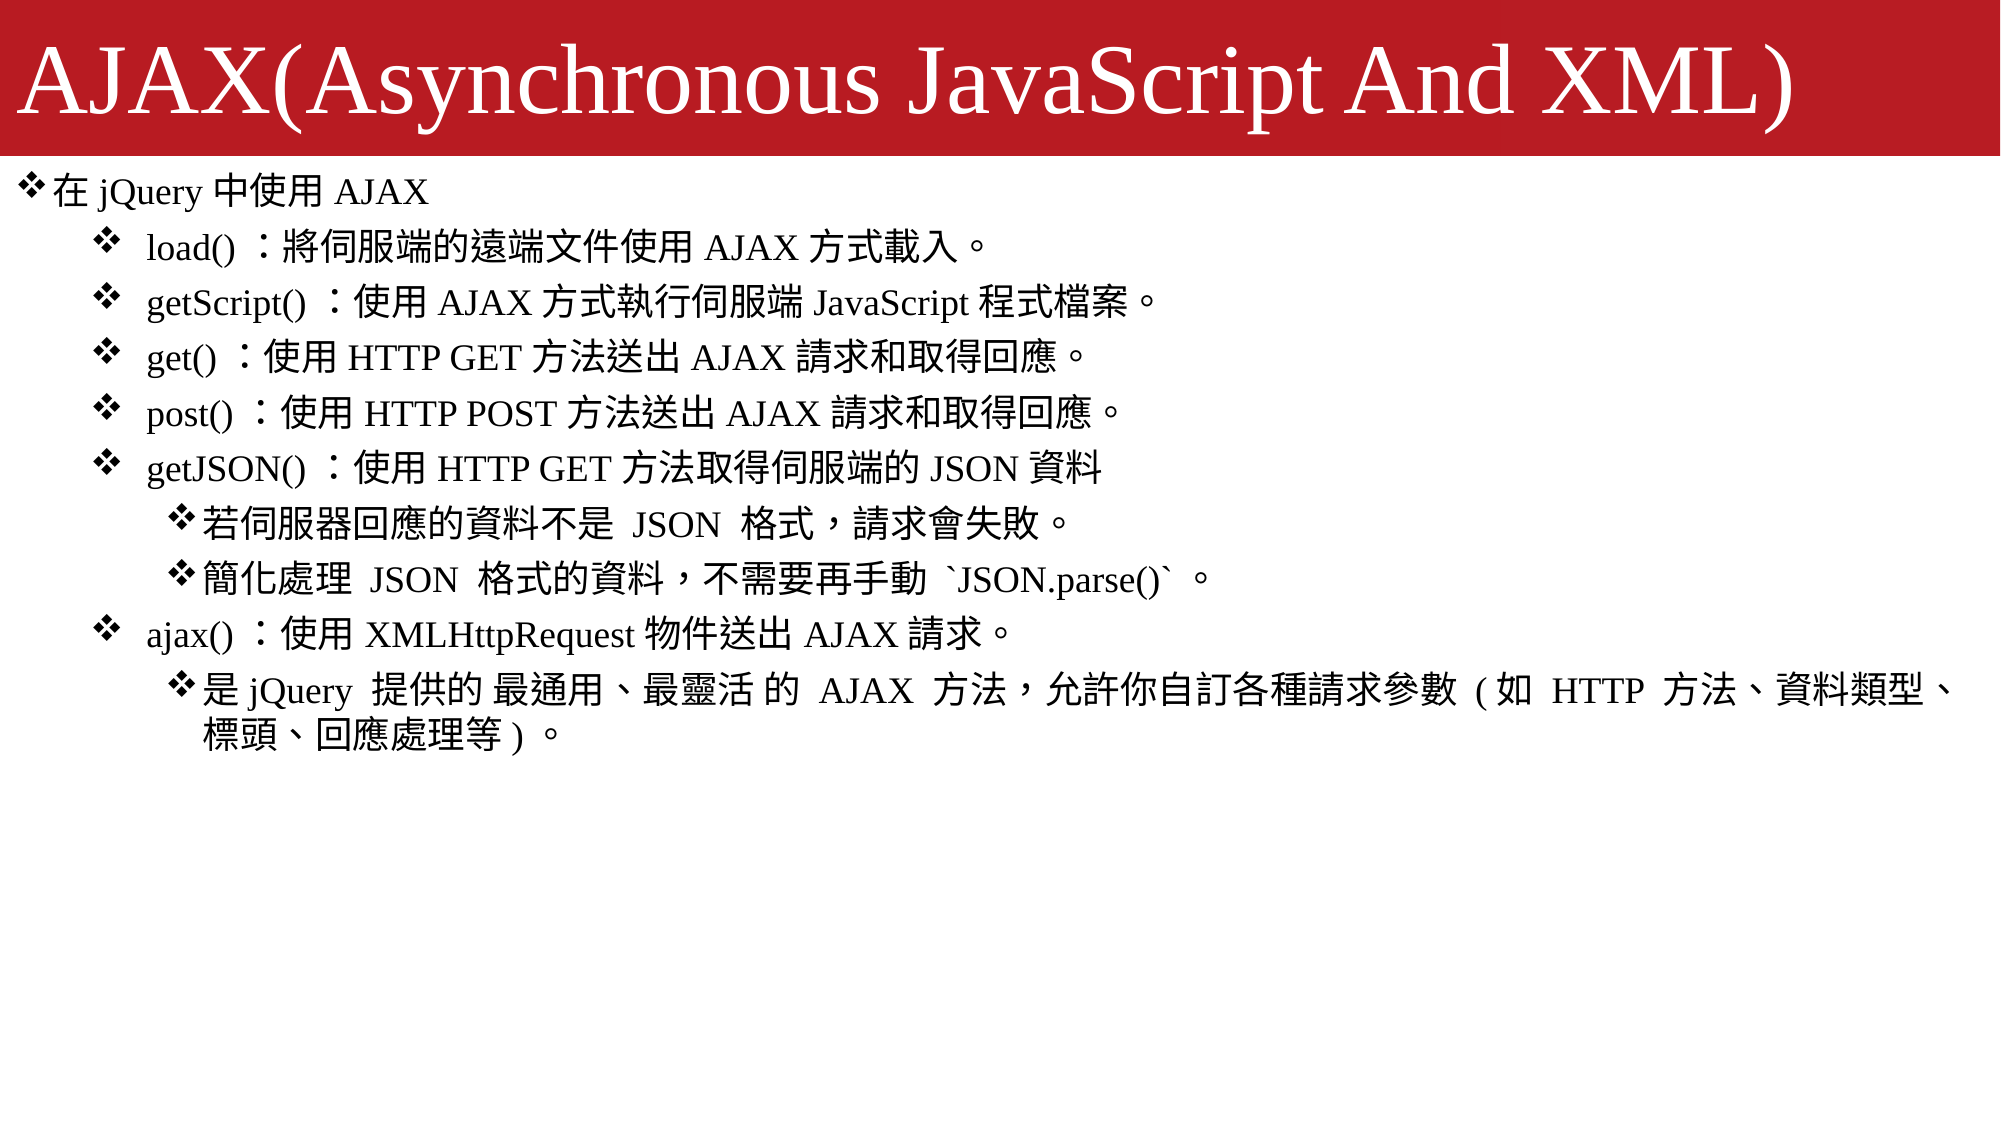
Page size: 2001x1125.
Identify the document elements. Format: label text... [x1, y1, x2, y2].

list 在jQuery中使用AJAX load()：將伺服端的遠端文件使用AJAX方式載入。 getScript()：使用AJAX方式執行伺服端JavaScript程式檔案。 get()：使用HTTP GET方法送出AJAX請求和取得回應。 post()：使用HTTP POST方法送出AJAX請求和取得回應。 getJSON()：使用HTTP GET方法取得伺服端的JSON資料 若伺服器回應的資料不是 JSON 格式，請求會失敗。 簡化處理 JSON 格式的資料，不需要再手動 `JSON.parse()`。 ajax()：使用XMLHttpRequest物件送出AJAX請求。 是jQuery 提供的 最通用、最靈活 的 AJAX 方法，允許你自訂各種請求參數 (如 HTTP 方法、資料類型、標頭、回應處理等)。 [0, 159, 1988, 987]
title AJAX(Asynchronous JavaScript And XML) [1, 0, 2000, 156]
